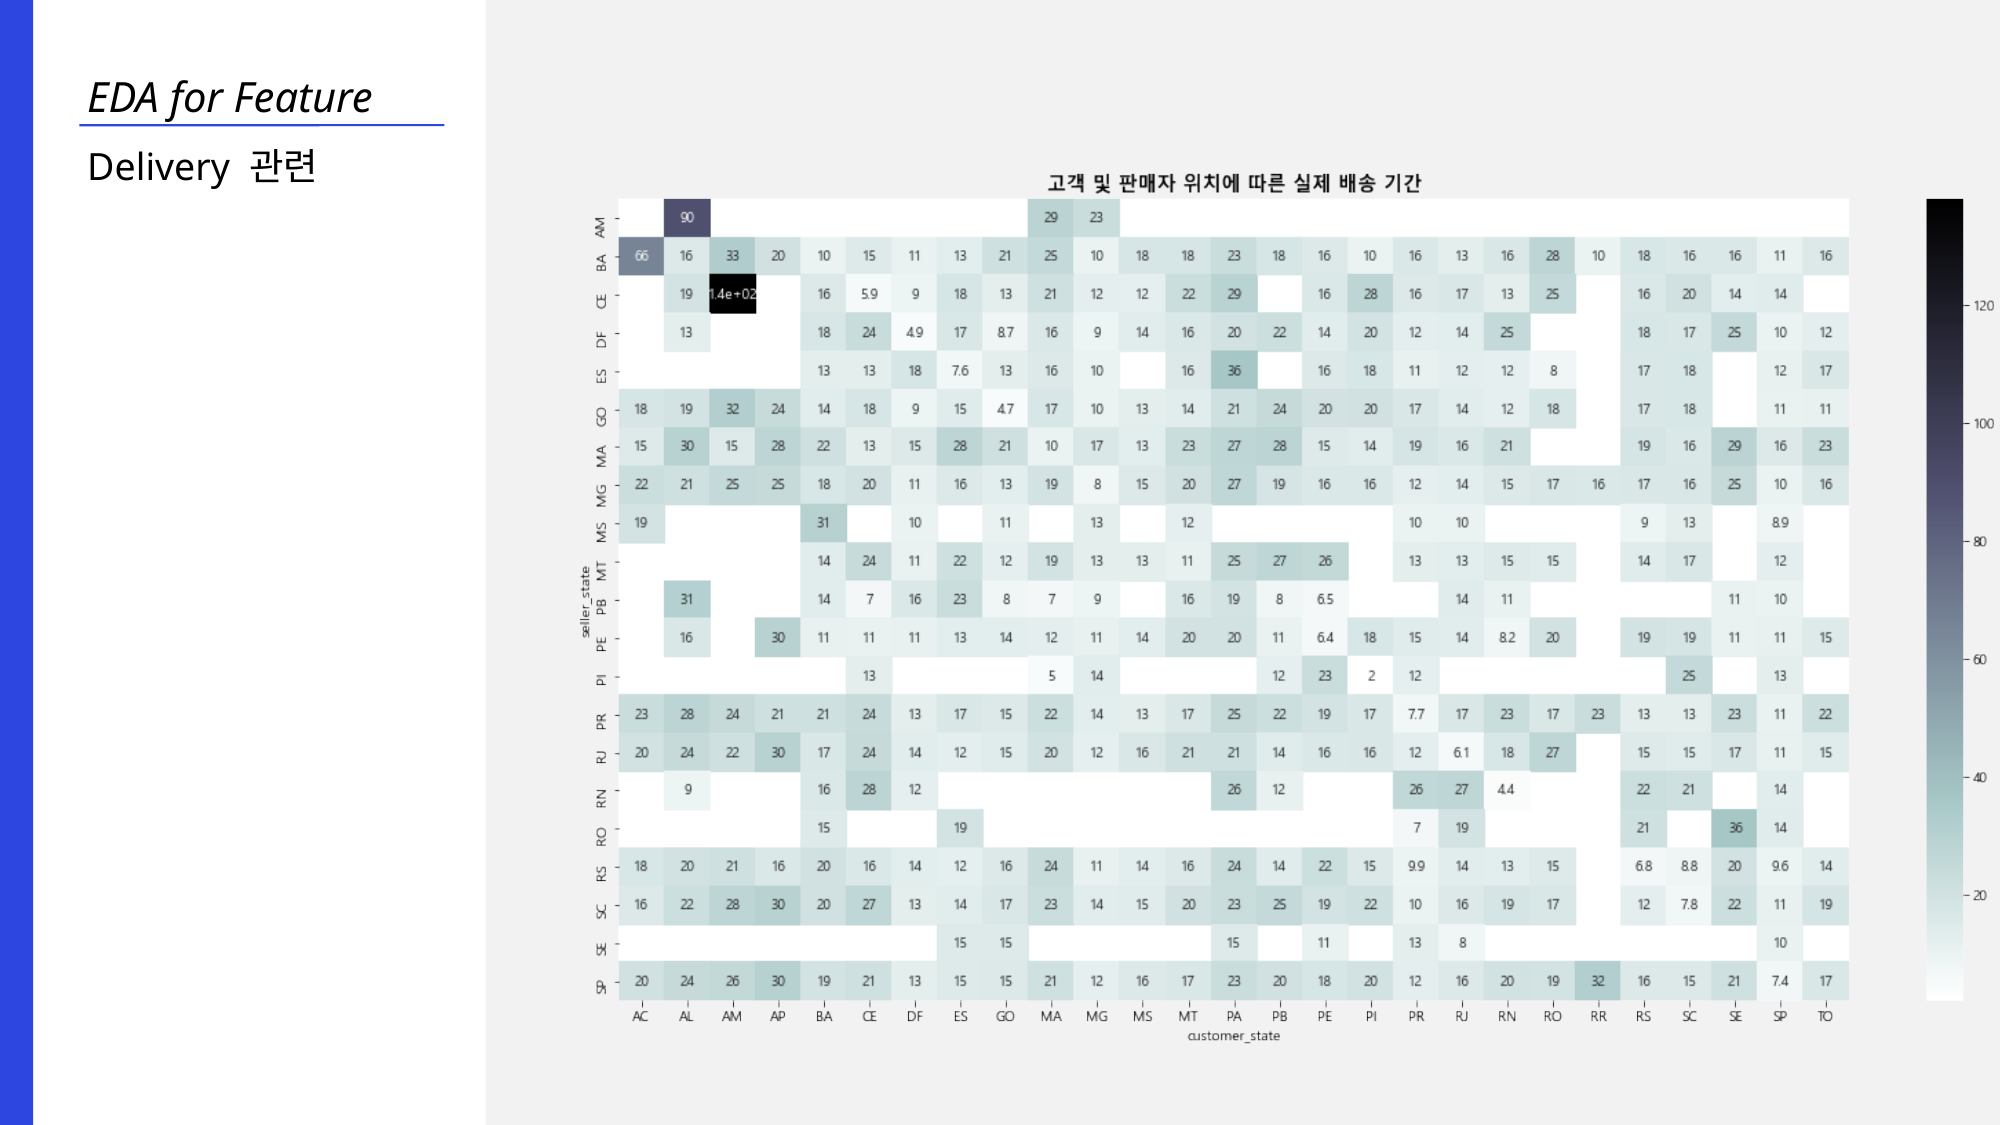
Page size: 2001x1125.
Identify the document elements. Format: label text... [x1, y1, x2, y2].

picture [569, 165, 2000, 1054]
text_box EDA for Feature Delivery 관련 [72, 38, 516, 196]
text_box [485, 0, 2000, 1125]
text_box [0, 0, 34, 1125]
